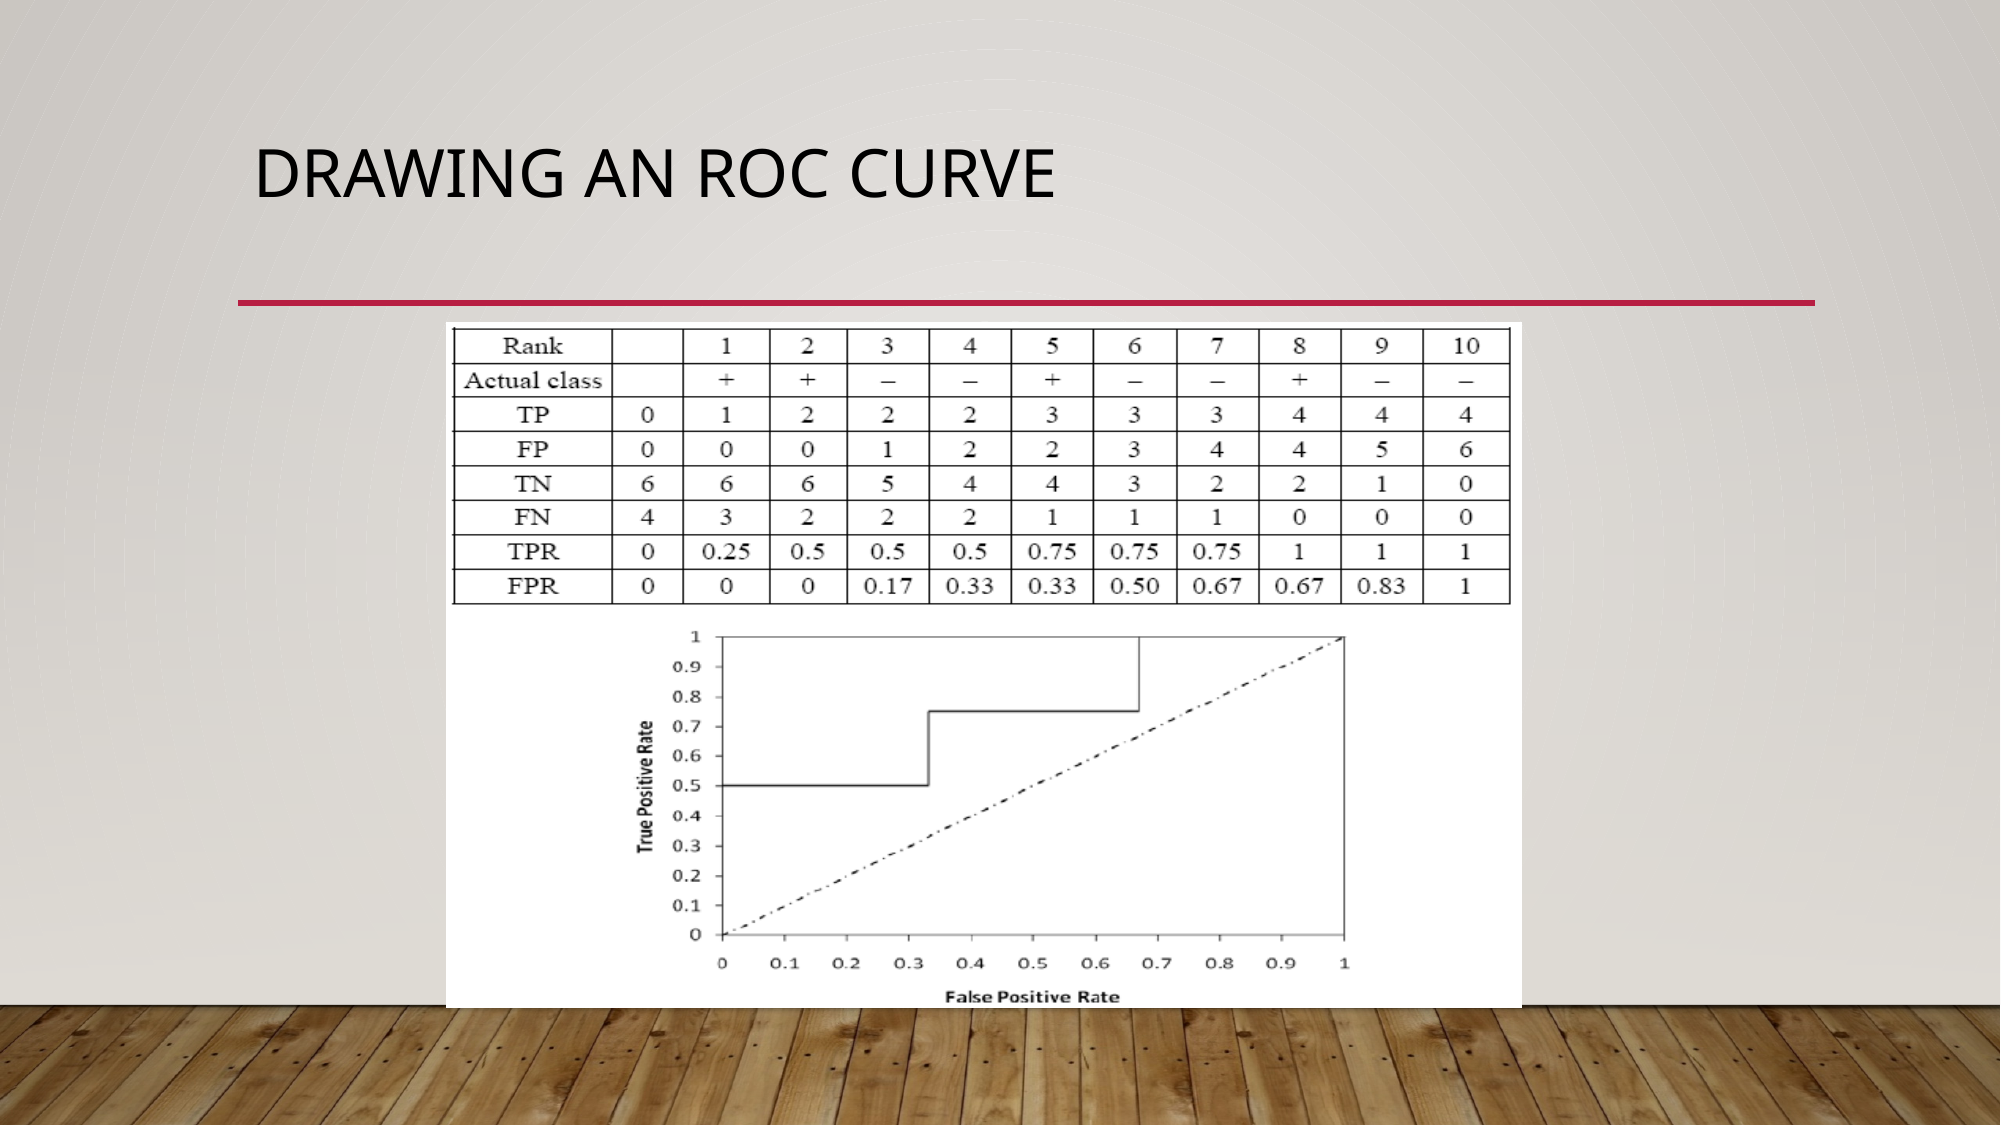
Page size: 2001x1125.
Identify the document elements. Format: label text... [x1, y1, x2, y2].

title Drawing an ROC curve [238, 131, 1814, 305]
picture [0, 321, 2000, 1125]
